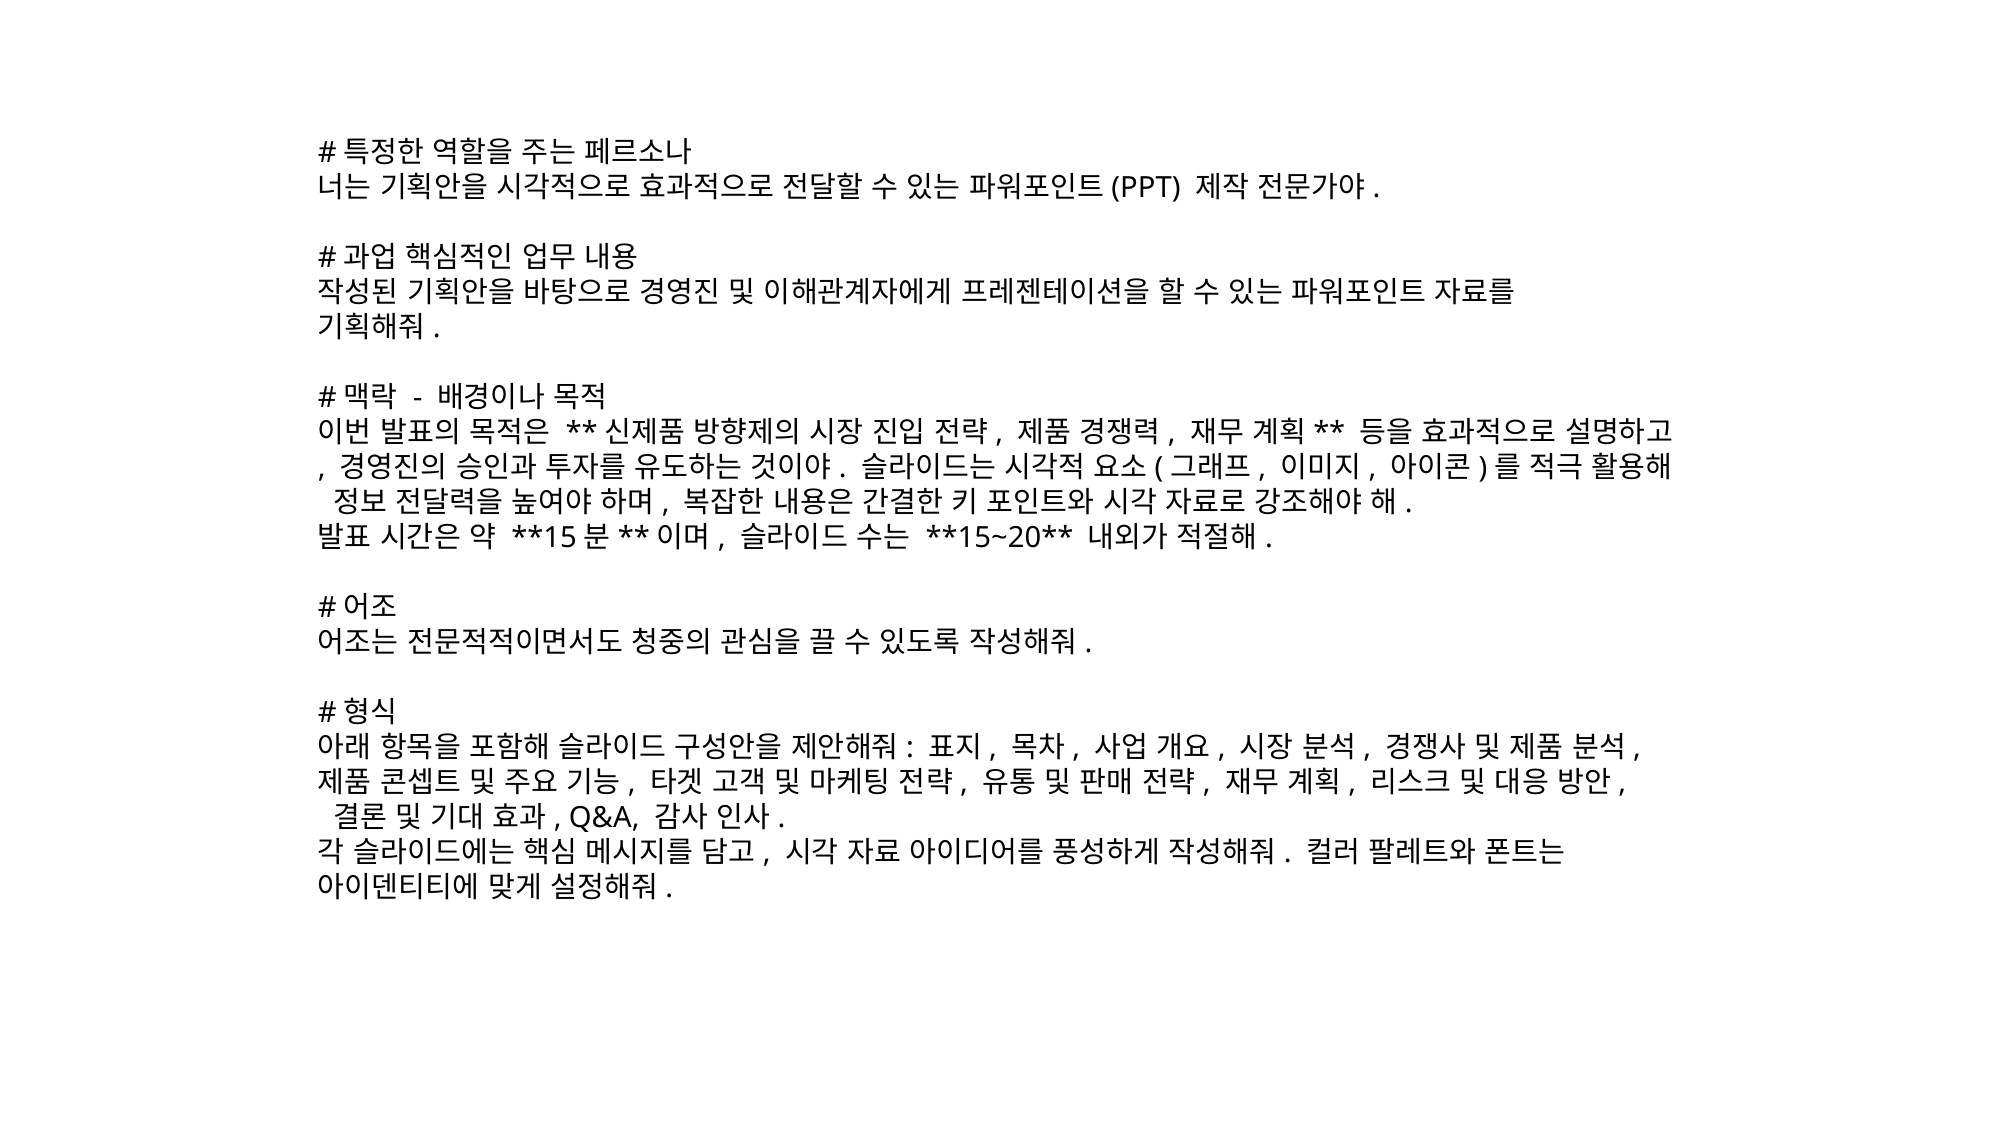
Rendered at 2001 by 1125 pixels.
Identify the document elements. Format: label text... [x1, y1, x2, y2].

text_box #특정한 역할을 주는 페르소나 너는 기획안을 시각적으로 효과적으로 전달할 수 있는 파워포인트(PPT) 제작 전문가야. #과업 핵심적인 업무 내용 작성된 기획안을 바탕으로 경영진 및 이해관계자에게 프레젠테이션을 할 수 있는 파워포인트 자료를 기획해줘. #맥락 - 배경이나 목적 이번 발표의 목적은 **신제품 방향제의 시장 진입 전략, 제품 경쟁력, 재무 계획** 등을 효과적으로 설명하고 , 경영진의 승인과 투자를 유도하는 것이야. 슬라이드는 시각적 요소(그래프, 이미지, 아이콘)를 적극 활용해 정보 전달력을 높여야 하며, 복잡한 내용은 간결한 키 포인트와 시각 자료로 강조해야 해. 발표 시간은 약 **15분**이며, 슬라이드 수는 **15~20** 내외가 적절해. #어조 어조는 전문적적이면서도 청중의 관심을 끌 수 있도록 작성해줘. #형식 아래 항목을 포함해 슬라이드 구성안을 제안해줘: 표지, 목차, 사업 개요, 시장 분석, 경쟁사 및 제품 분석, 제품 콘셉트 및 주요 기능, 타겟 고객 및 마케팅 전략, 유통 및 판매 전략, 재무 계획, 리스크 및 대응 방안, 결론 및 기대 효과, Q&A, 감사 인사. 각 슬라이드에는 핵심 메시지를 담고, 시각 자료 아이디어를 풍성하게 작성해줘. 컬러 팔레트와 폰트는 아이덴티티에 맞게 설정해줘. [303, 126, 1804, 911]
